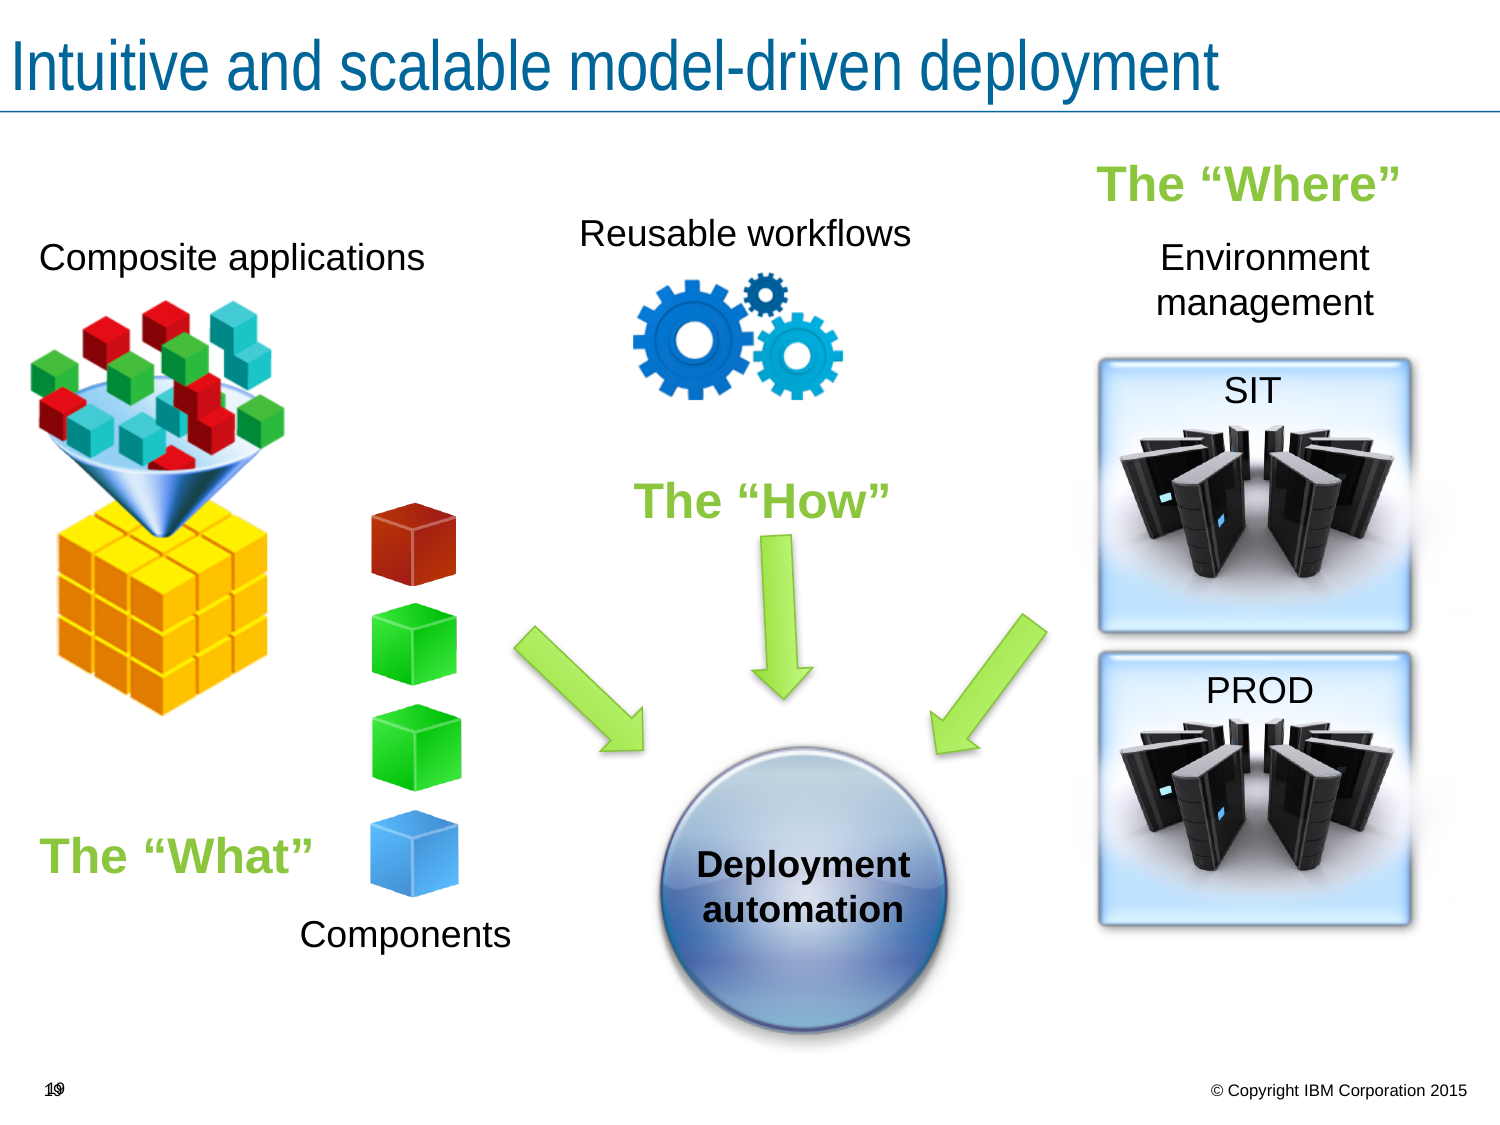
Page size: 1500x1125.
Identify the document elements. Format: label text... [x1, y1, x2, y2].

picture [618, 262, 856, 413]
text_box Reusable workflows [526, 201, 965, 262]
picture [365, 598, 463, 689]
picture [30, 300, 286, 716]
text_box The “What” [24, 816, 357, 891]
picture [640, 729, 967, 1055]
text_box [930, 613, 1047, 734]
picture [371, 502, 457, 586]
picture [1058, 351, 1481, 939]
text_box Composite applications [24, 226, 463, 286]
picture [362, 806, 465, 902]
title Intuitive and scalable model-driven deployment [10, 11, 1487, 215]
text_box [514, 626, 643, 752]
text_box Components [284, 902, 635, 963]
text_box 19 [43, 1072, 105, 1103]
text_box [972, 742, 980, 749]
text_box The “How” [618, 460, 1053, 536]
picture [365, 700, 468, 795]
text_box The “Where” [1081, 143, 1500, 219]
text_box [752, 534, 813, 700]
text_box Environment management [1046, 226, 1484, 331]
